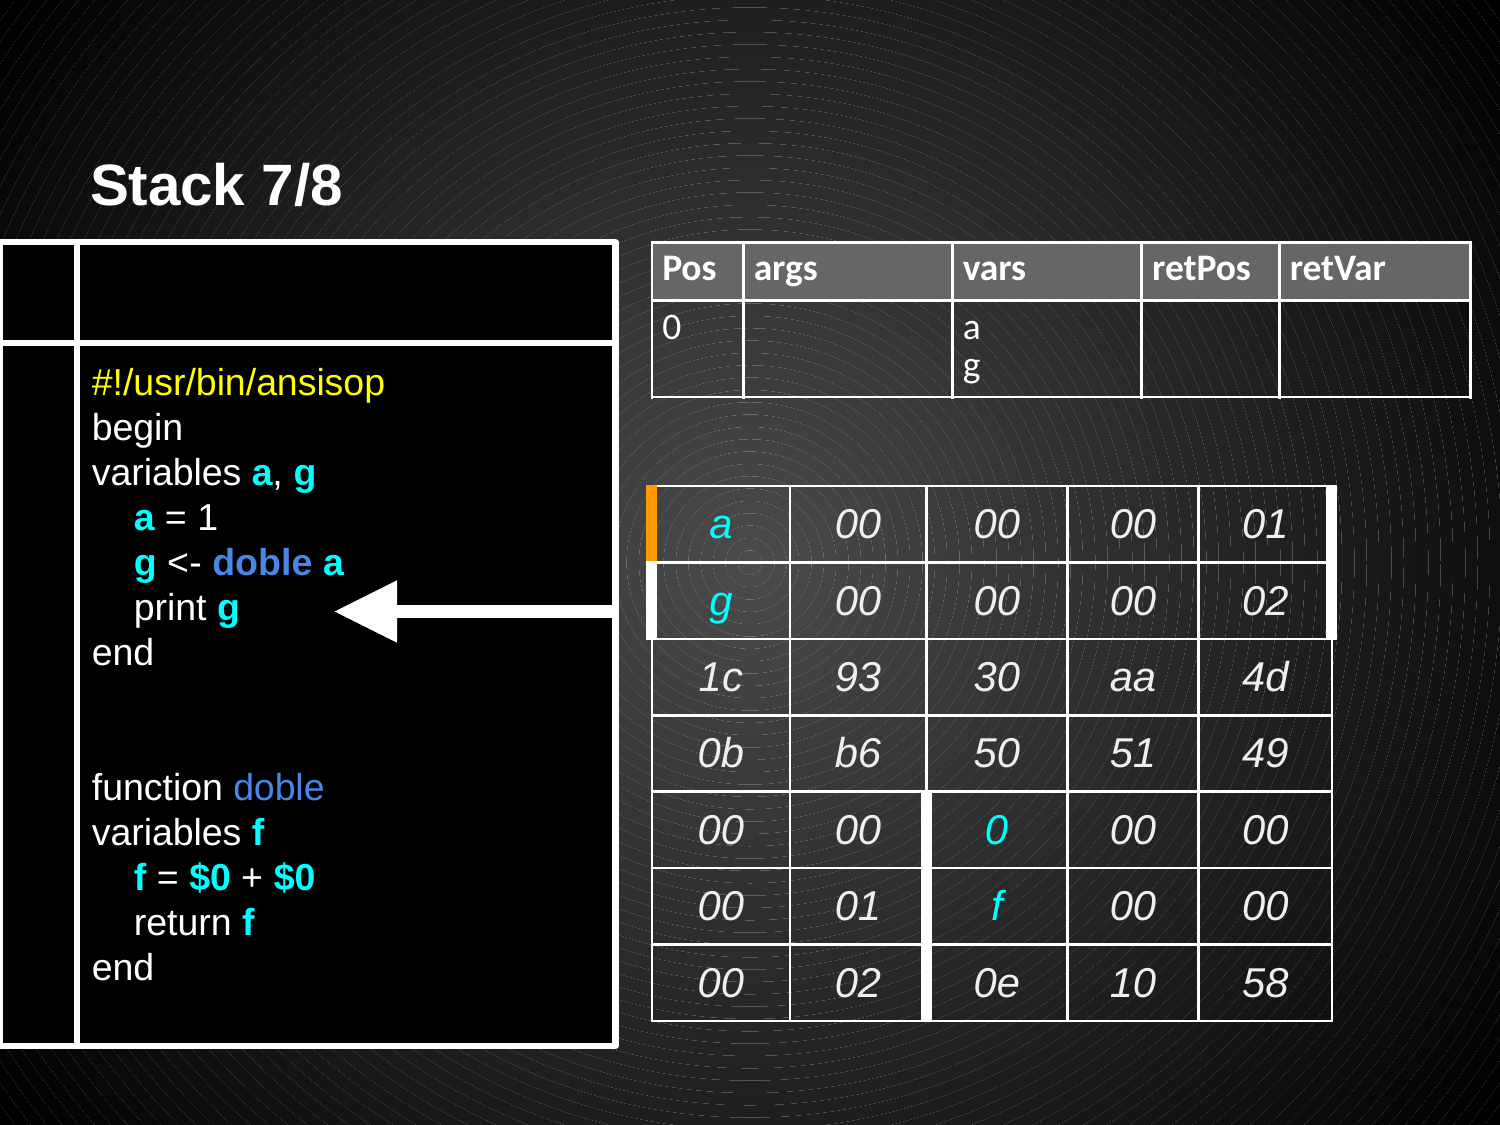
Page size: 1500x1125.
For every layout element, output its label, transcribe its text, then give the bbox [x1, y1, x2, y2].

table_header args [745, 244, 951, 299]
table_cell 30 [928, 640, 1066, 714]
table_cell 58 [1200, 946, 1331, 1020]
table_cell 02 [791, 946, 921, 1020]
table_cell 0 [932, 793, 1066, 867]
table_cell 10 [1069, 946, 1197, 1020]
table_cell 51 [1069, 717, 1197, 790]
table_cell 00 [653, 946, 789, 1020]
table_header 00 [791, 487, 925, 561]
table_cell a g [954, 302, 1140, 396]
table_cell 49 [1200, 717, 1331, 790]
table_cell [1143, 302, 1278, 396]
table_cell 01 [791, 869, 921, 943]
table_cell 00 [1200, 793, 1331, 867]
table_cell aa [1069, 640, 1197, 714]
table_cell 02 [1200, 564, 1326, 638]
table_header Pos [653, 244, 742, 299]
text_box #!/usr/bin/ansisop begin variables a, g a = 1 g <- doble a print g end function doble variables f f = $0 + $0 return f end [0, 242, 616, 1046]
table_header retPos [1143, 244, 1278, 299]
table_header 00 [928, 487, 1066, 561]
title Stack 7/8 [75, 45, 444, 233]
table_header 01 [1200, 487, 1326, 561]
table_cell g [657, 564, 789, 638]
table_cell 00 [653, 869, 789, 943]
table_cell 00 [791, 793, 921, 867]
table_cell 50 [928, 717, 1066, 790]
table_header 00 [1069, 487, 1197, 561]
table_cell [1281, 302, 1469, 396]
table_cell 00 [791, 564, 925, 638]
table_cell 00 [1200, 869, 1331, 943]
table_cell 00 [653, 793, 789, 867]
table_cell 00 [928, 564, 1066, 638]
table_cell 93 [791, 640, 925, 714]
table_cell 00 [1069, 869, 1197, 943]
table_cell b6 [791, 717, 925, 790]
table_cell 00 [1069, 793, 1197, 867]
table_cell f [932, 869, 1066, 943]
table_header a [657, 487, 789, 561]
table_cell 00 [1069, 564, 1197, 638]
table_header retVar [1281, 244, 1469, 299]
table_cell 1c [653, 640, 789, 714]
table_cell 4d [1200, 640, 1331, 714]
table_cell 0e [932, 946, 1066, 1020]
table_cell 0b [653, 717, 789, 790]
table_cell 0 [653, 302, 742, 396]
table_cell [745, 302, 951, 396]
table_header vars [954, 244, 1140, 299]
